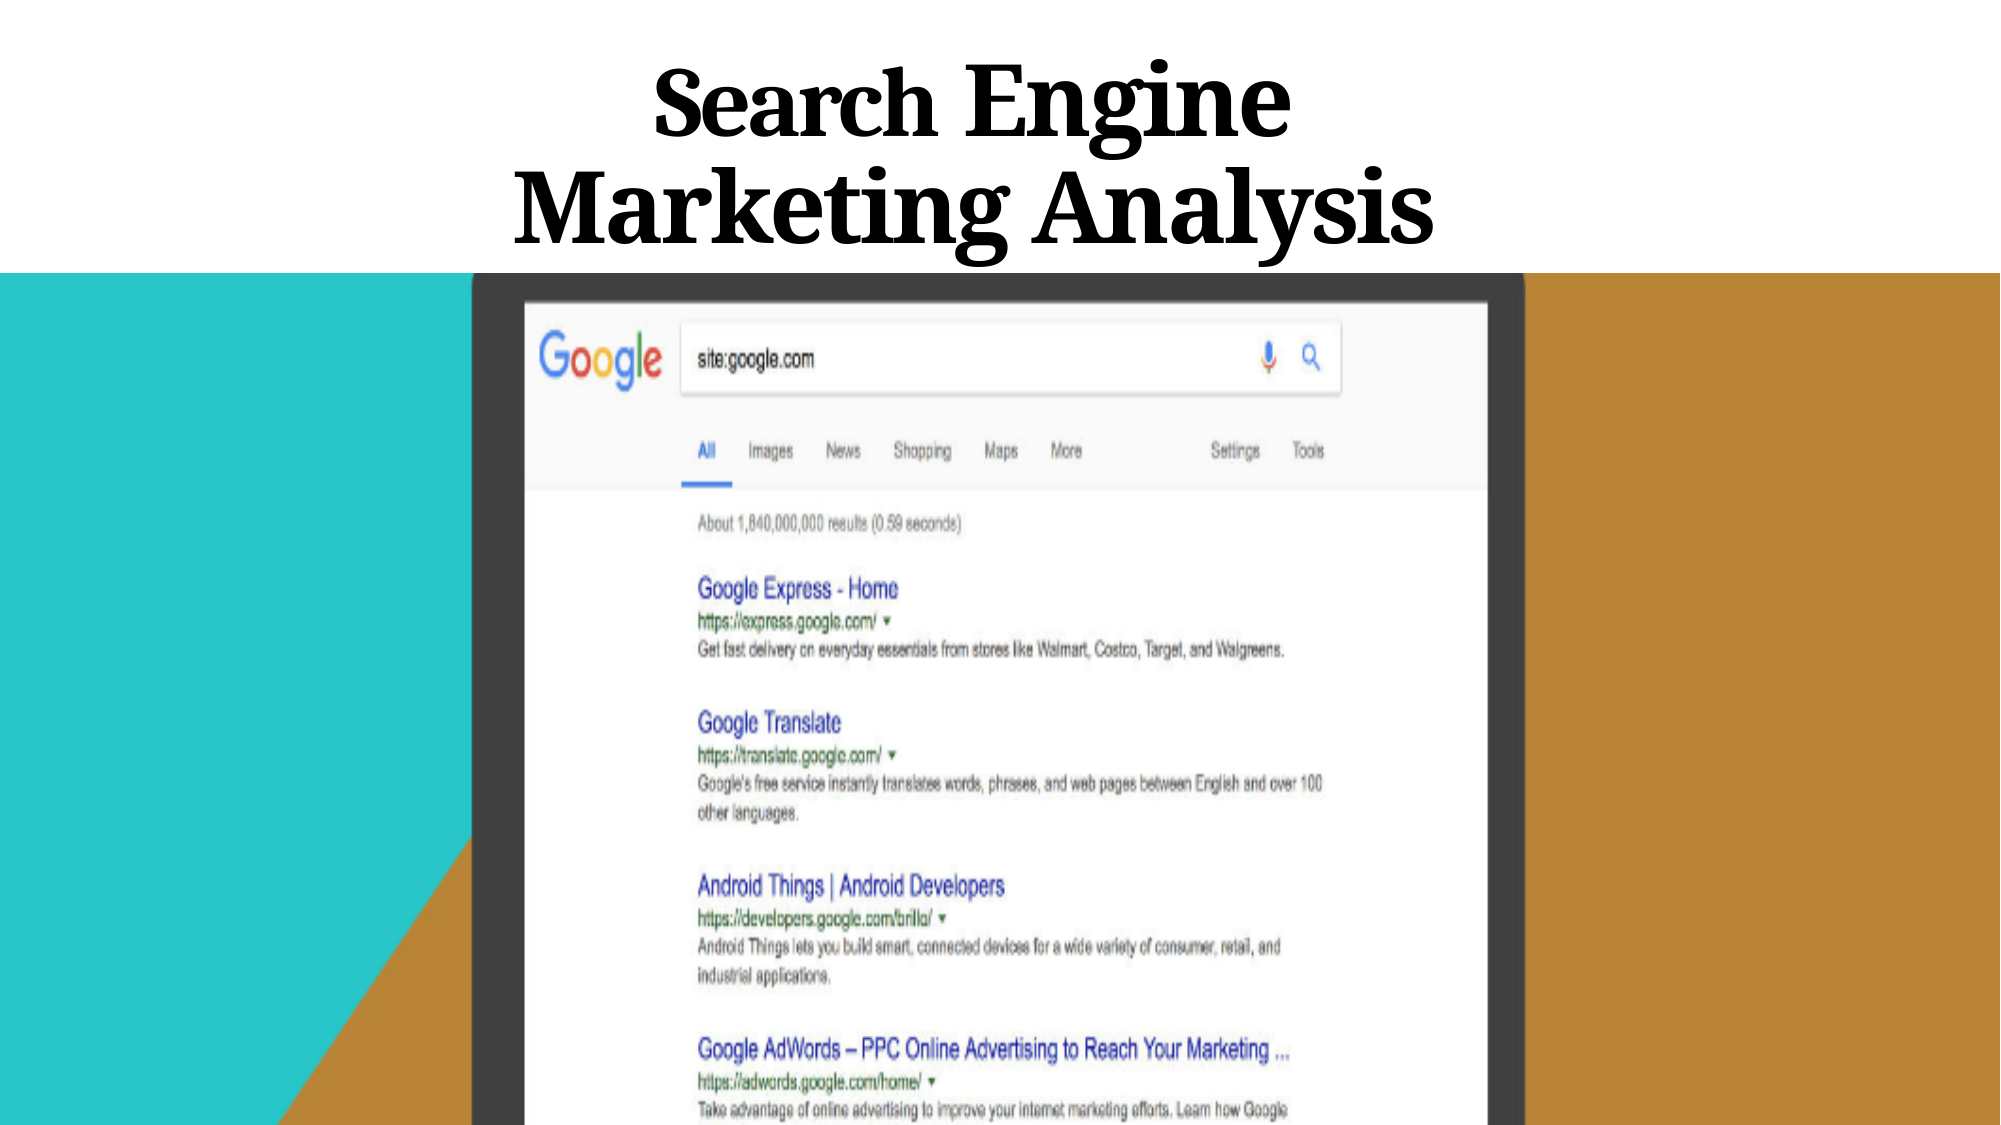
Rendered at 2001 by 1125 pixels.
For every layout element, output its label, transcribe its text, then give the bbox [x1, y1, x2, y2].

picture [0, 273, 2000, 1125]
title Search Engine Marketing Analysis [493, 4, 1458, 273]
